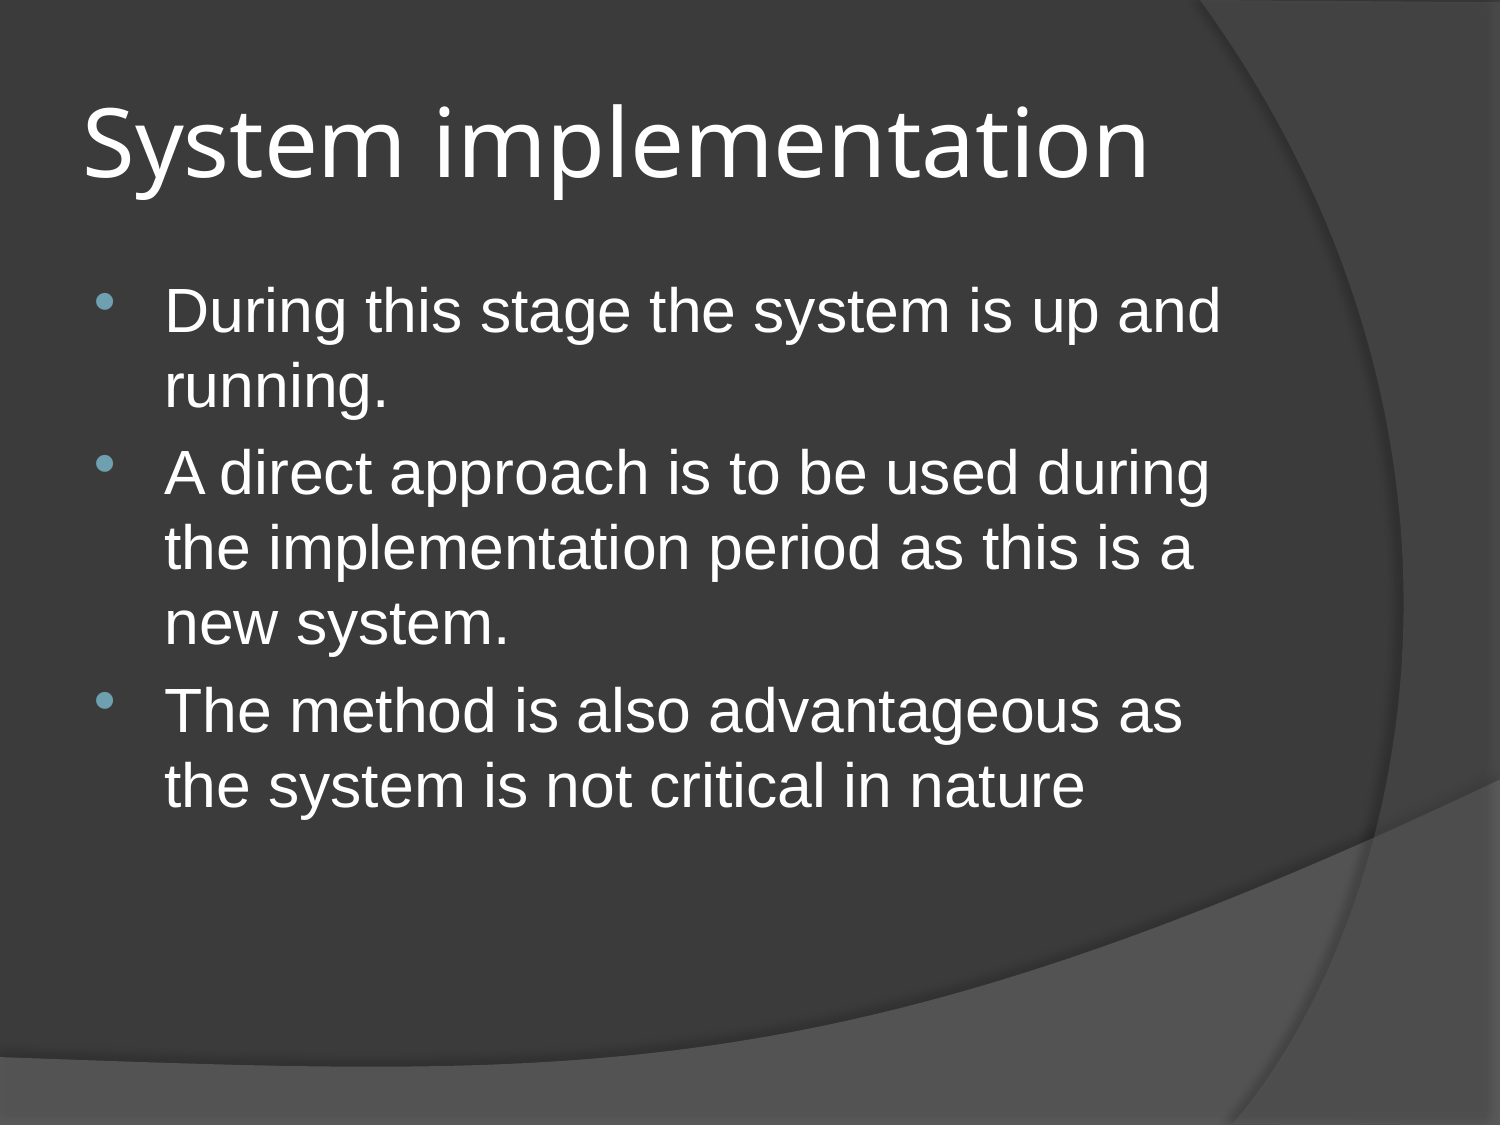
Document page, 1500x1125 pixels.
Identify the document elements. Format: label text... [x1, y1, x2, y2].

list During this stage the system is up and running. A direct approach is to be used during the implementation period as this is a new system. The method is also advantageous as the system is not critical in nature [75, 262, 1300, 1005]
title System implementation [75, 45, 1300, 233]
